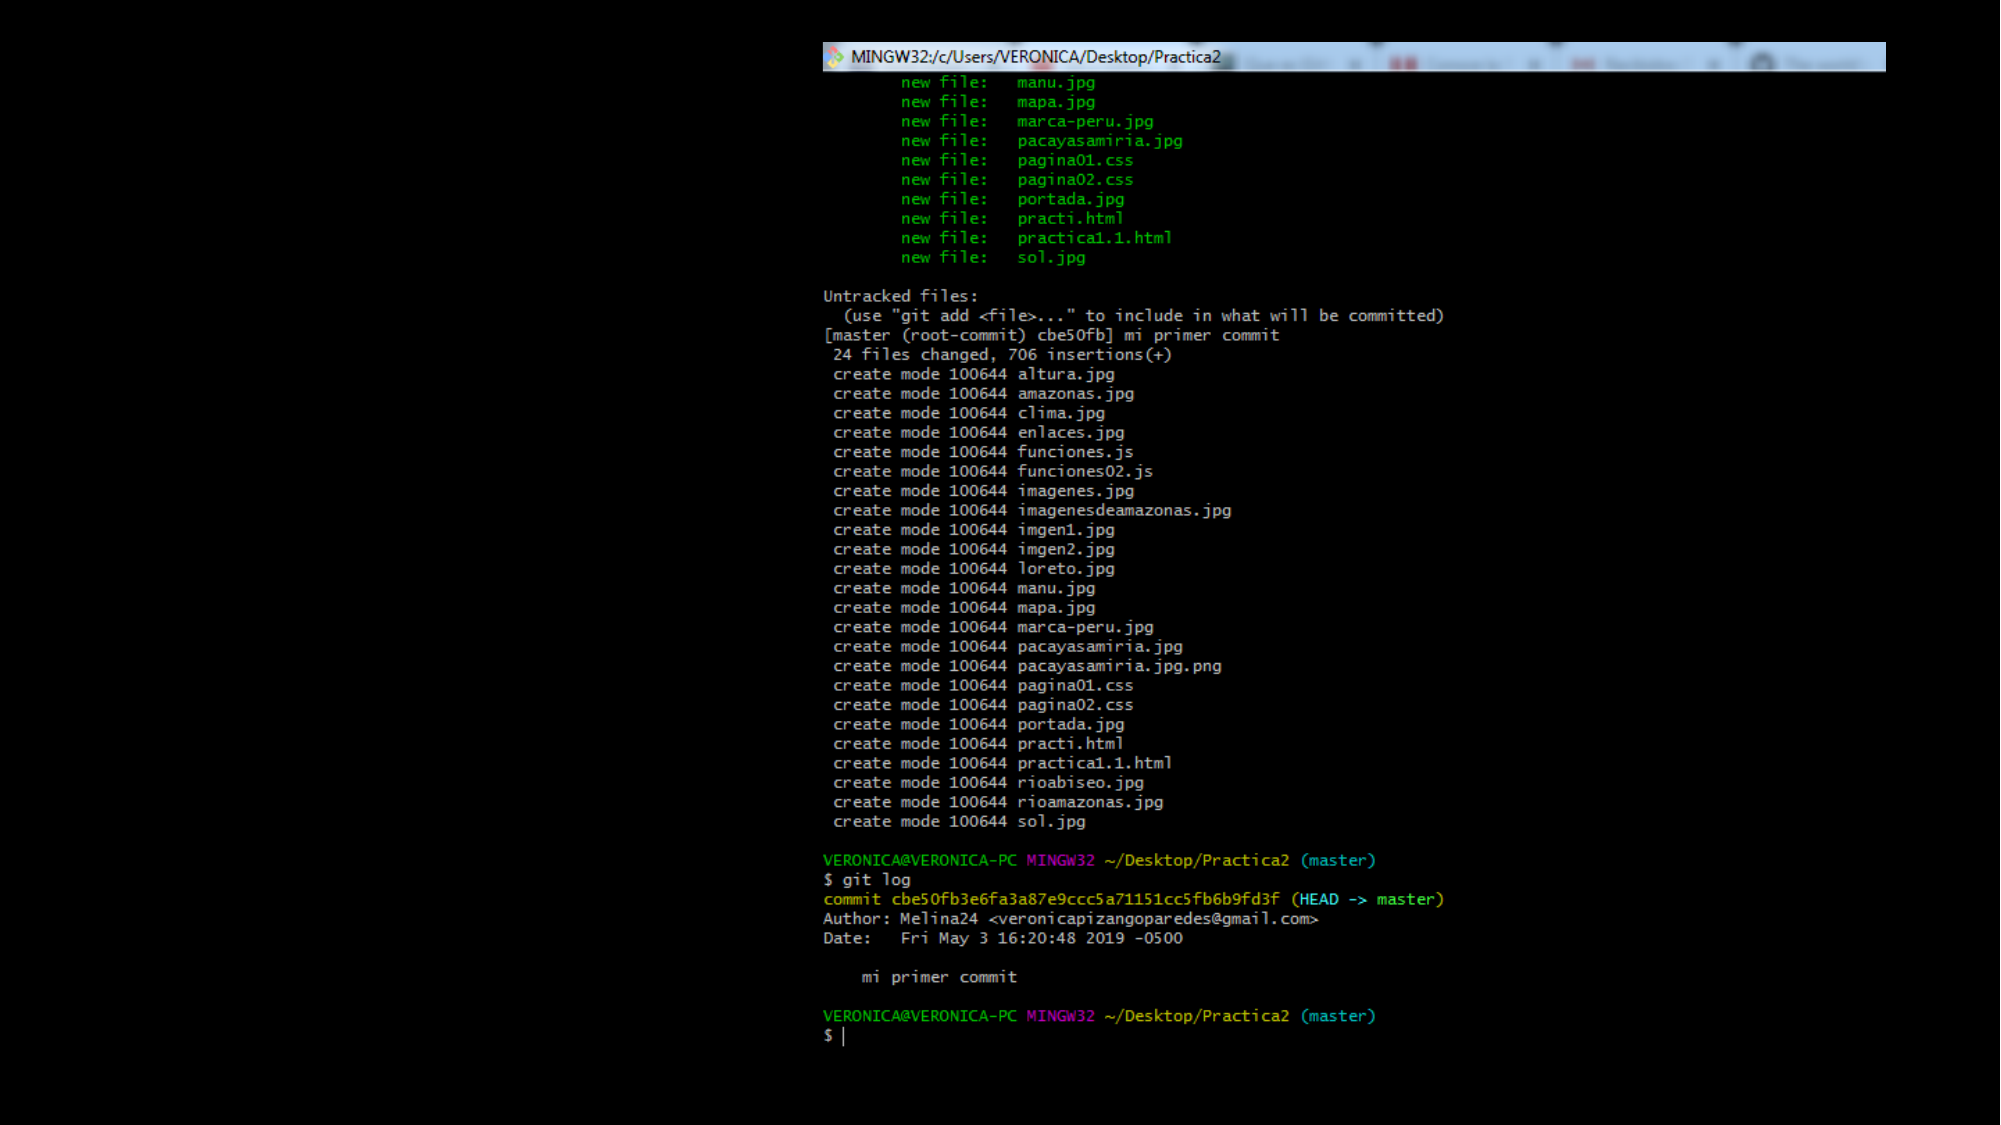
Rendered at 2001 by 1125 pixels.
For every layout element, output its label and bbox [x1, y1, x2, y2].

picture [822, 42, 1886, 1048]
